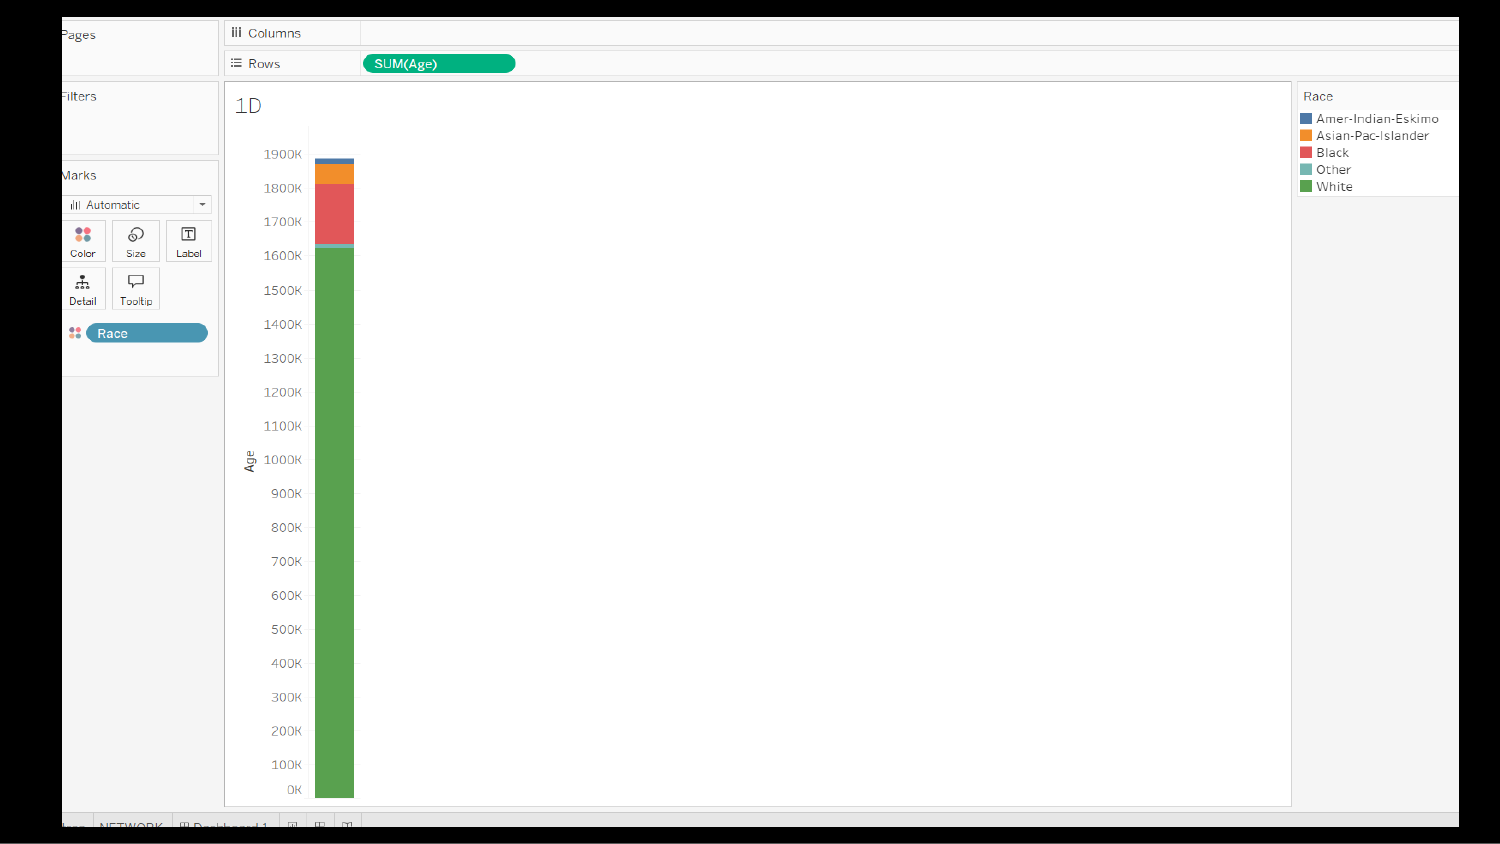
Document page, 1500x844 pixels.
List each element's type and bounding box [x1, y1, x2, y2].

picture [62, 16, 1459, 827]
